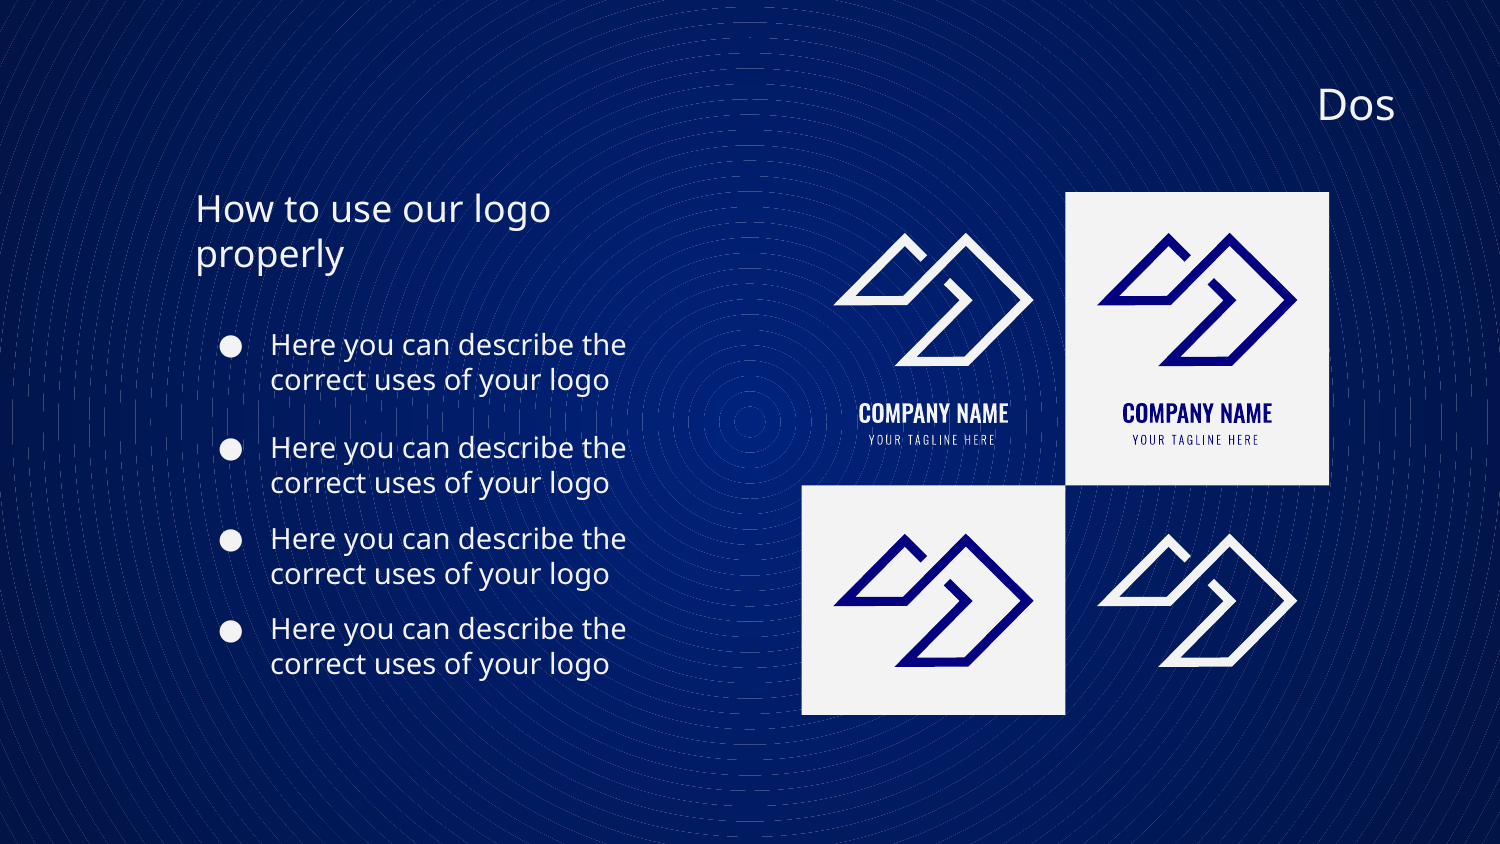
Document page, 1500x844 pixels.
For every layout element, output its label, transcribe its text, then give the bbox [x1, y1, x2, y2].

list Here you can describe the correct uses of your logo Here you can describe the correct uses of your logo Here you can describe the correct uses of your logo Here you can describe the correct uses of your logo [180, 310, 718, 725]
title Dos [567, 62, 1411, 147]
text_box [1096, 232, 1298, 445]
subtitle How to use our logo properly [180, 87, 718, 290]
text_box [1065, 192, 1330, 486]
text_box [1096, 533, 1298, 667]
text_box [833, 533, 1034, 667]
text_box [801, 485, 1066, 715]
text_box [832, 232, 1034, 445]
